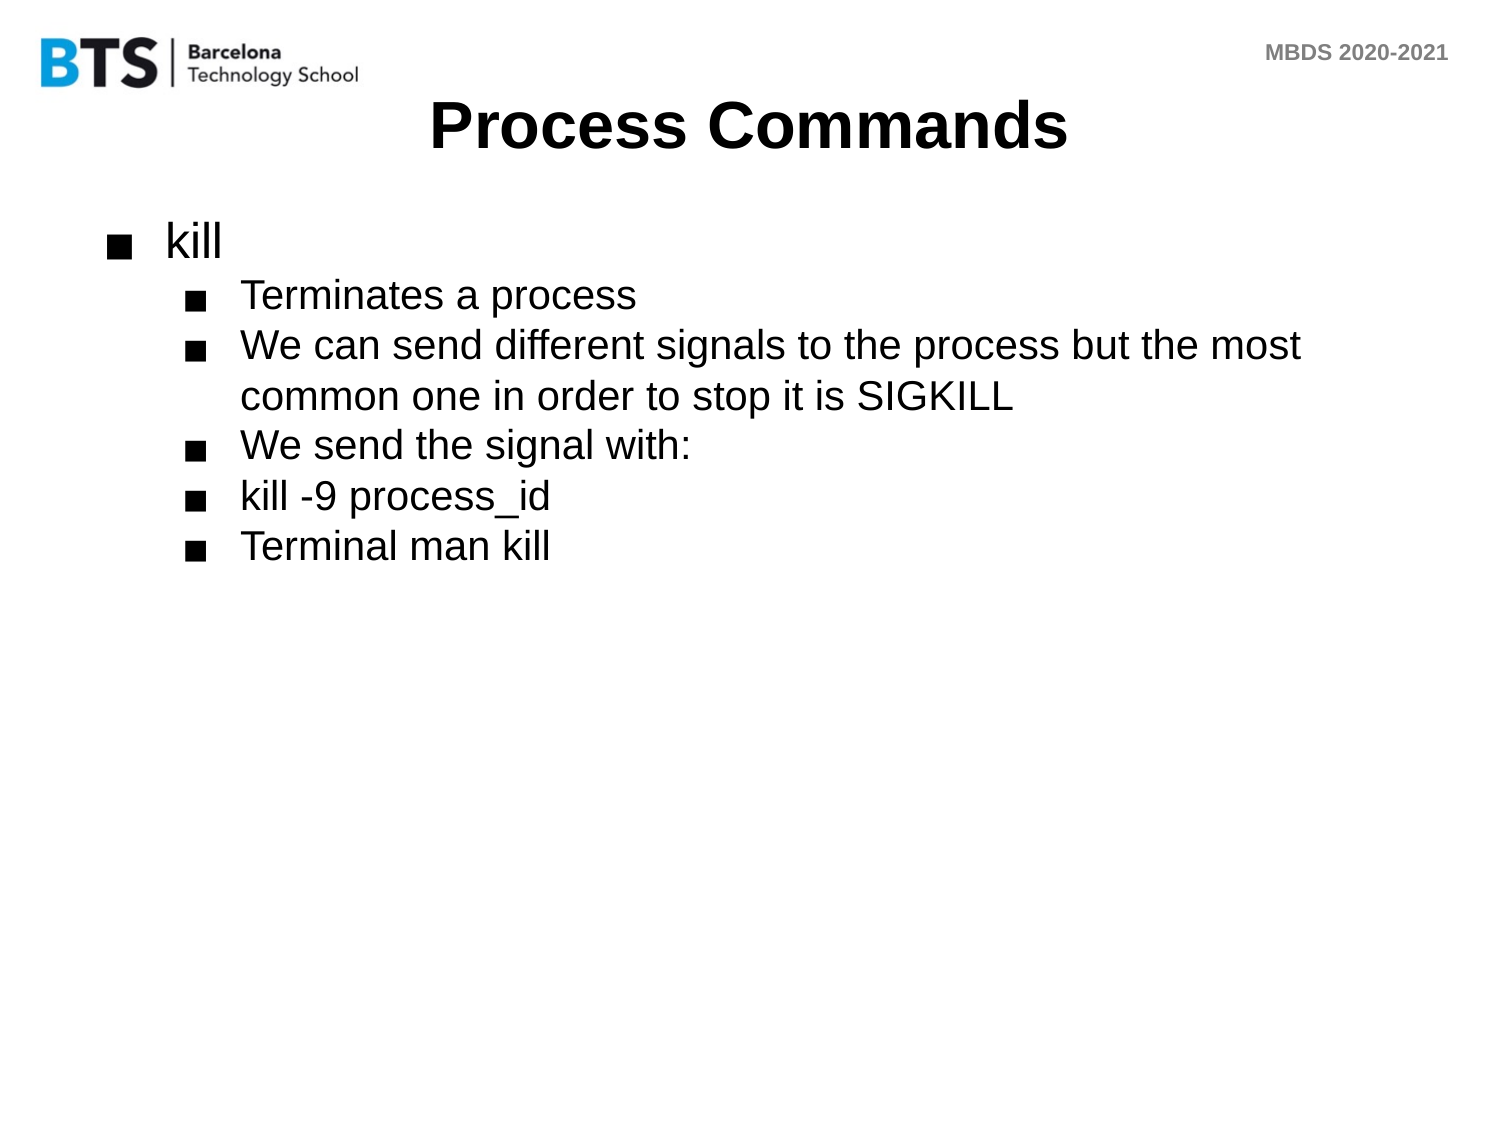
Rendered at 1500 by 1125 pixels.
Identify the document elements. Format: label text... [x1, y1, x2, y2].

title Process Commands [75, 28, 1425, 200]
picture [52, 47, 66, 58]
list kill Terminates a process We can send different signals to the process but the most common one in order to stop it is SIGKILL We send the signal with: kill -9 process_id Terminal man kill [75, 200, 1425, 1005]
picture [19, 22, 381, 103]
picture [52, 65, 67, 78]
